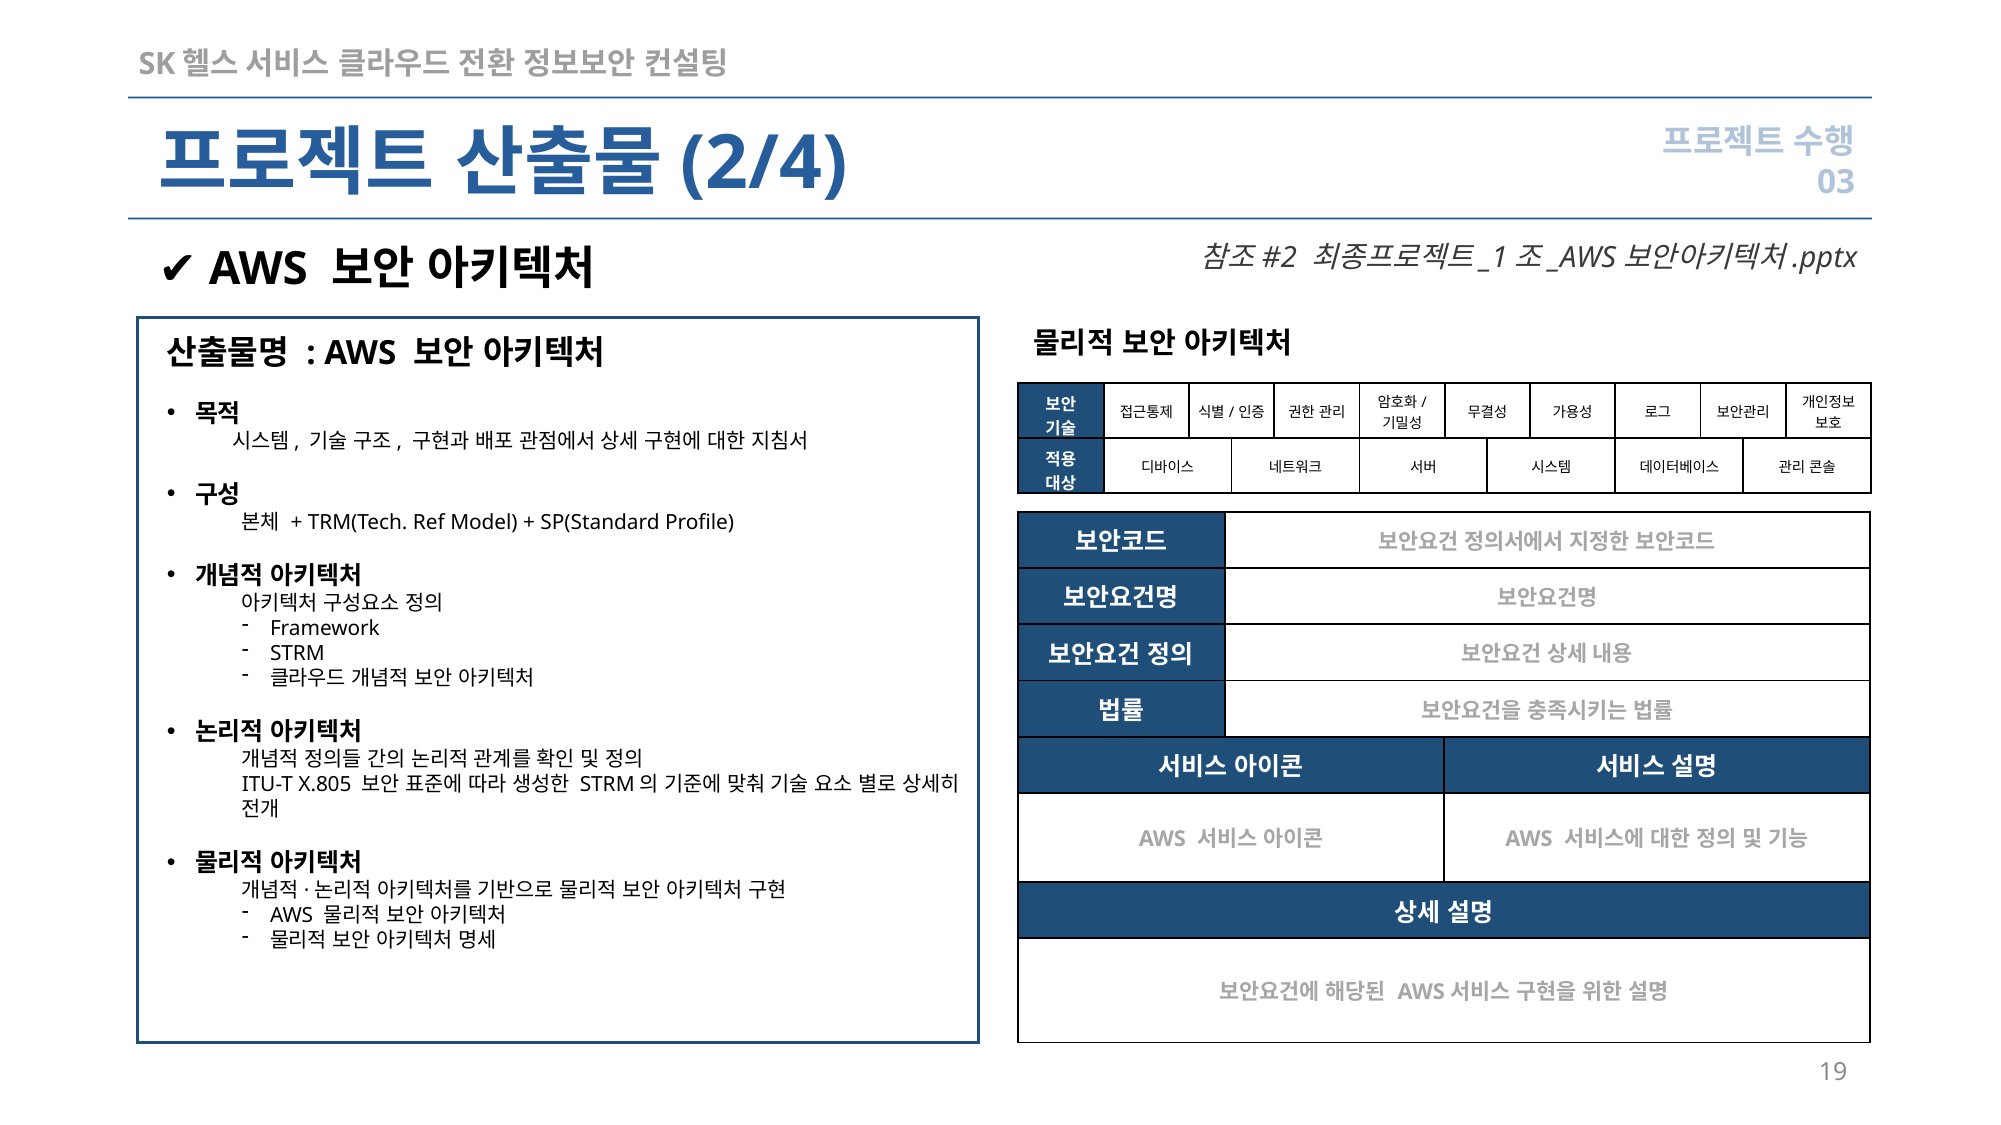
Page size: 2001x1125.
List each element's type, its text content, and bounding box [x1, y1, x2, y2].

table_cell 시스템 [1488, 439, 1614, 492]
text_box 산출물명 : AWS 보안 아키텍처 목적 시스템, 기술 구조, 구현과 배포 관점에서 상세 구현에 대한 지침서 구성 본체 + TRM(Tech. Ref Model) + SP(Standard Profile) 개념적 아키텍처 아키텍처 구성요소 정의 Framework STRM 클라우드 개념적 보안 아키텍처 논리적 아키텍처 개념적 정의들 간의 논리적 관계를 확인 및 정의 ITU-T X.805 보안 표준에 따라 생성한 STRM의 기준에 맞춰 기술 요소 별로 상세히 전개 물리적 아키텍처 개념적·논리적 아키텍처를 기반으로 물리적 보안 아키텍처 구현 AWS 물리적 보안 아키텍처 물리적 보안 아키텍처 명세 [152, 323, 981, 959]
table_cell 보안요건명 [1226, 569, 1869, 623]
table_cell AWS 서비스에 대한 정의 및 기능 [1445, 794, 1869, 881]
table_cell 네트워크 [1232, 439, 1359, 492]
table_cell 서버 [1360, 439, 1486, 492]
text_box 프로젝트 수행 03 [1203, 113, 1870, 208]
table_header 보안요건 정의서에서 지정한 보안코드 [1226, 513, 1869, 567]
table_header 접근통제 [1105, 384, 1188, 437]
table_header 가용성 [1531, 384, 1614, 437]
table_header 로그 [1616, 384, 1700, 437]
table_header 암호화/ 기밀성 [1360, 384, 1444, 437]
table_header 권한 관리 [1275, 384, 1359, 437]
text_box SK헬스 서비스 클라우드 전환 정보보안 컨설팅 [128, 39, 1104, 86]
table_header 보안 기술 [1019, 384, 1103, 437]
table_cell 디바이스 [1105, 439, 1231, 492]
table_cell AWS 서비스 아이콘 [1019, 794, 1443, 881]
table_cell 보안요건 상세 내용 [1226, 625, 1869, 680]
table_cell 보안요건명 [1019, 569, 1224, 623]
table_header 식별/인증 [1190, 384, 1273, 437]
text_box [136, 316, 980, 1044]
table_cell 보안요건 정의 [1019, 625, 1224, 680]
table_cell 관리 콘솔 [1744, 439, 1870, 492]
slide_number 19 [1412, 1043, 1863, 1103]
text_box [128, 215, 1872, 223]
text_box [128, 94, 1872, 101]
table_cell 서비스 설명 [1445, 738, 1869, 792]
table_header 개인정보 보호 [1787, 384, 1870, 437]
table_header 무결성 [1446, 384, 1529, 437]
text_box 참조#2 최종프로젝트_1조_AWS보안아키텍처.pptx [1169, 231, 1873, 281]
table_cell 법률 [1019, 681, 1224, 736]
table_cell 보안요건에 해당된 AWS서비스 구현을 위한 설명 [1019, 939, 1869, 1042]
text_box ✔ AWS 보안 아키텍처 [143, 231, 1335, 301]
text_box 물리적 보안 아키텍처 [1018, 317, 1550, 367]
table_cell 데이터베이스 [1616, 439, 1742, 492]
text_box 프로젝트 산출물(2/4) [143, 105, 981, 211]
table_header 보안관리 [1701, 384, 1785, 437]
table_cell 적용 대상 [1019, 439, 1103, 492]
table_header 보안코드 [1019, 513, 1224, 567]
table_cell 보안요건을 충족시키는 법률 [1226, 681, 1869, 736]
table_cell 서비스 아이콘 [1019, 738, 1443, 792]
table_cell 상세 설명 [1019, 883, 1869, 937]
